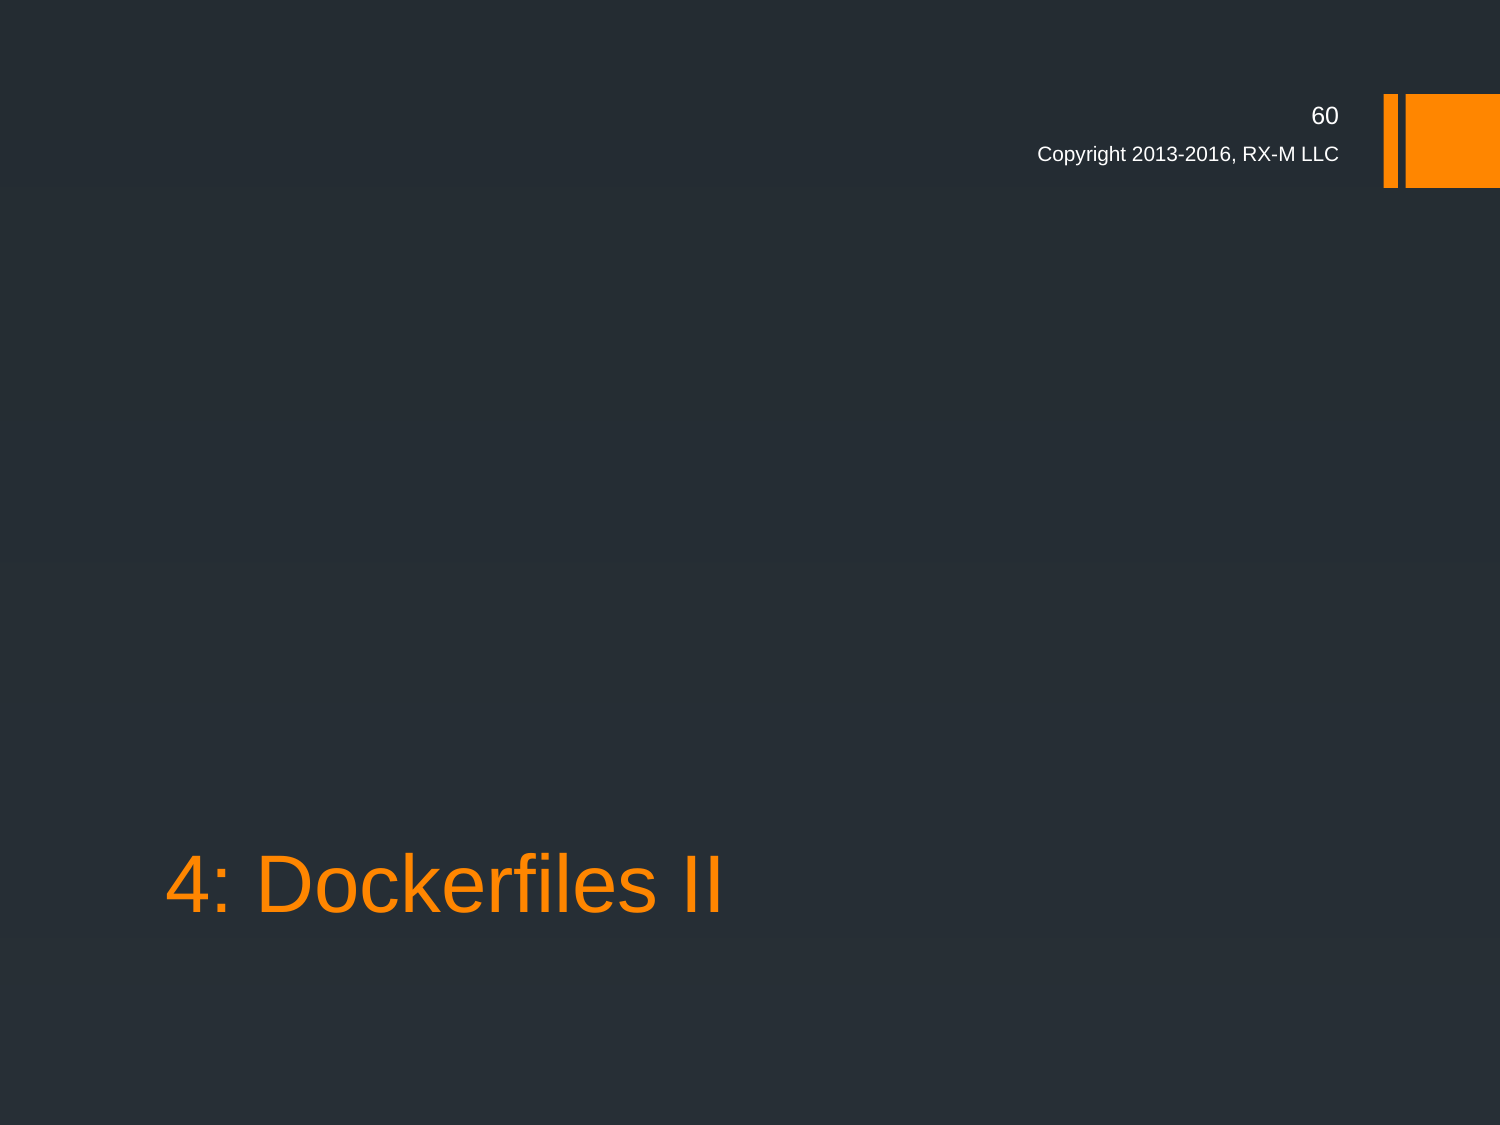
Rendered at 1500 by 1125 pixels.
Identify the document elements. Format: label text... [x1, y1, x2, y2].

footer Copyright 2013-2016, RX-M LLC [985, 140, 1355, 190]
slide_number 60 [1199, 90, 1355, 140]
title 4: Dockerfiles II [150, 823, 1350, 1036]
